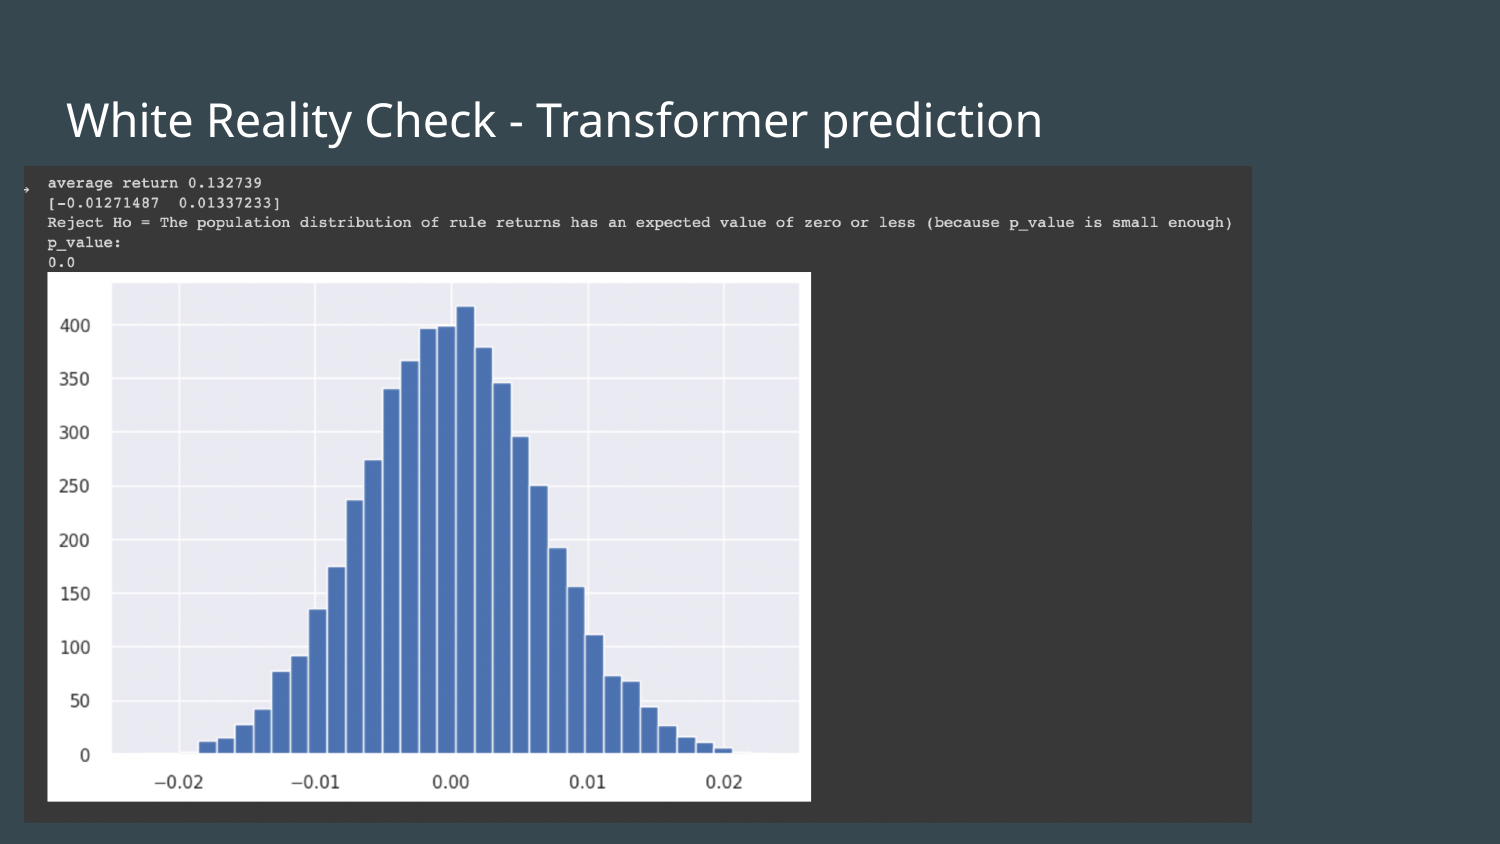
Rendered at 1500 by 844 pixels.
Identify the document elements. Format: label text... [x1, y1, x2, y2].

title White Reality Check - Transformer prediction [51, 72, 1449, 167]
picture [24, 166, 1253, 823]
